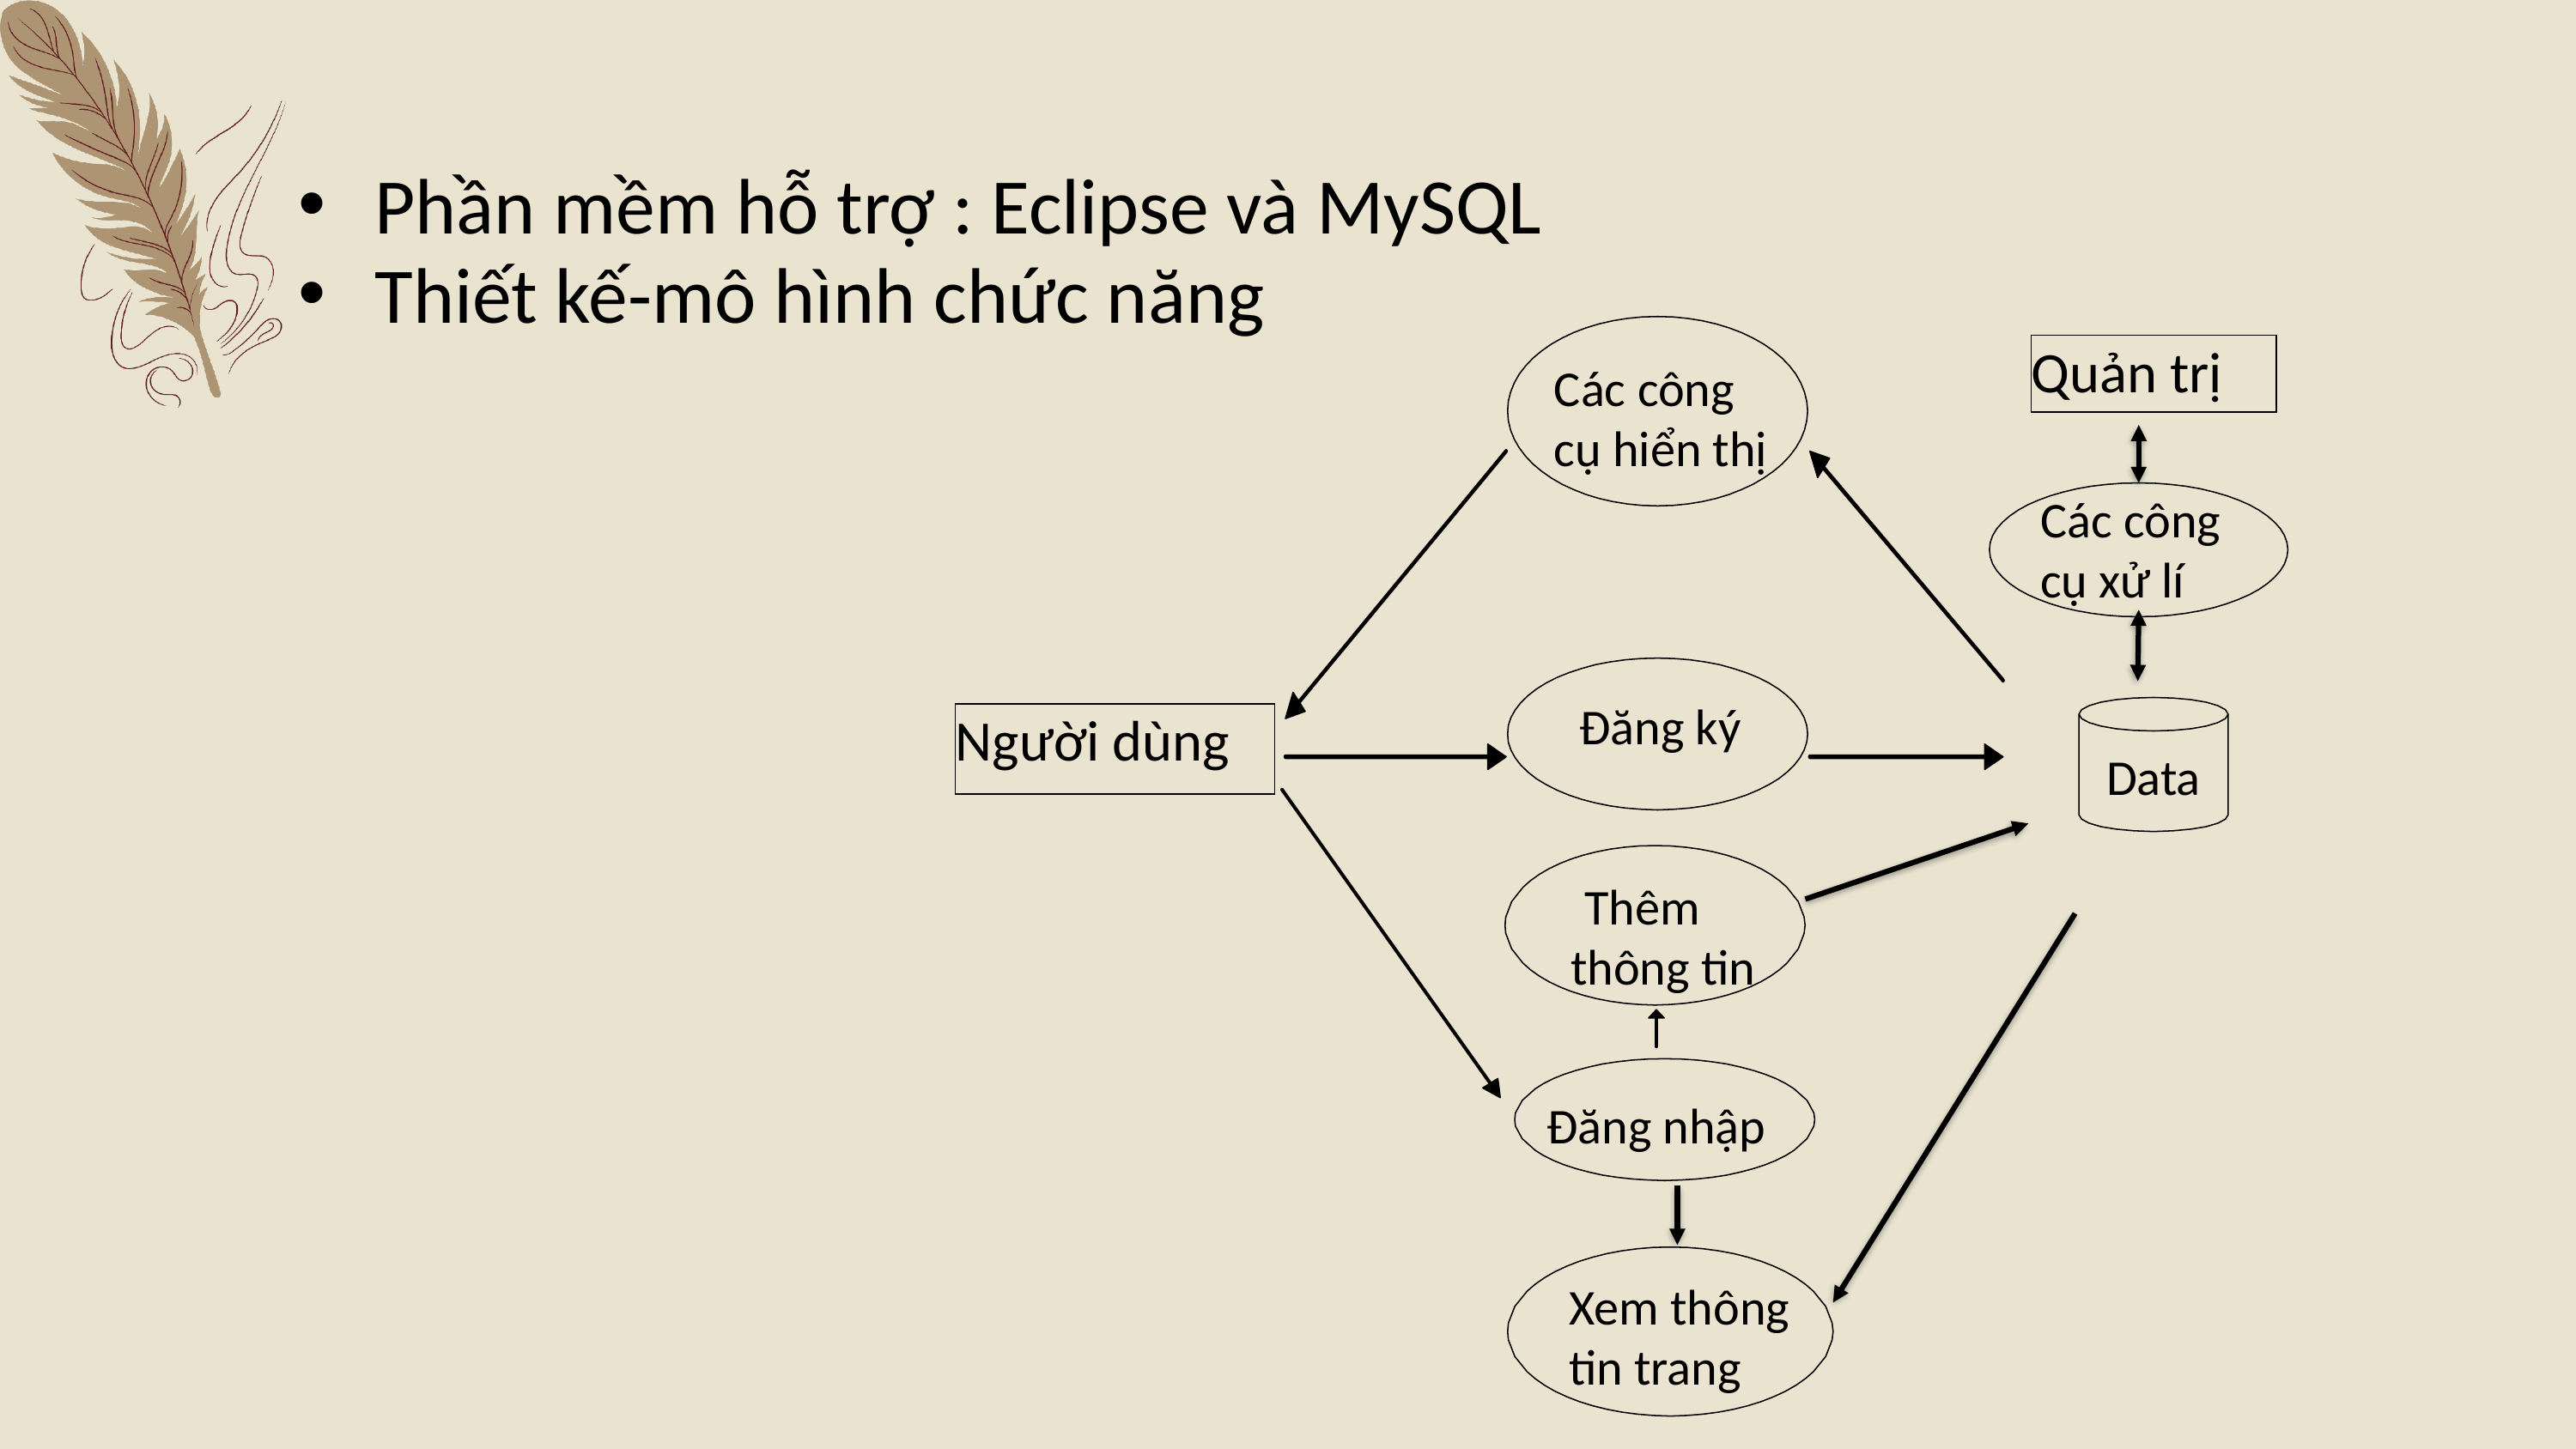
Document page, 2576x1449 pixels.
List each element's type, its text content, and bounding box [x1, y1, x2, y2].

text_box Phần mềm hỗ trợ : Eclipse và MySQL Thiết kế-mô hình chức năng [289, 160, 2004, 340]
picture [0, 0, 286, 409]
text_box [955, 316, 2288, 1416]
